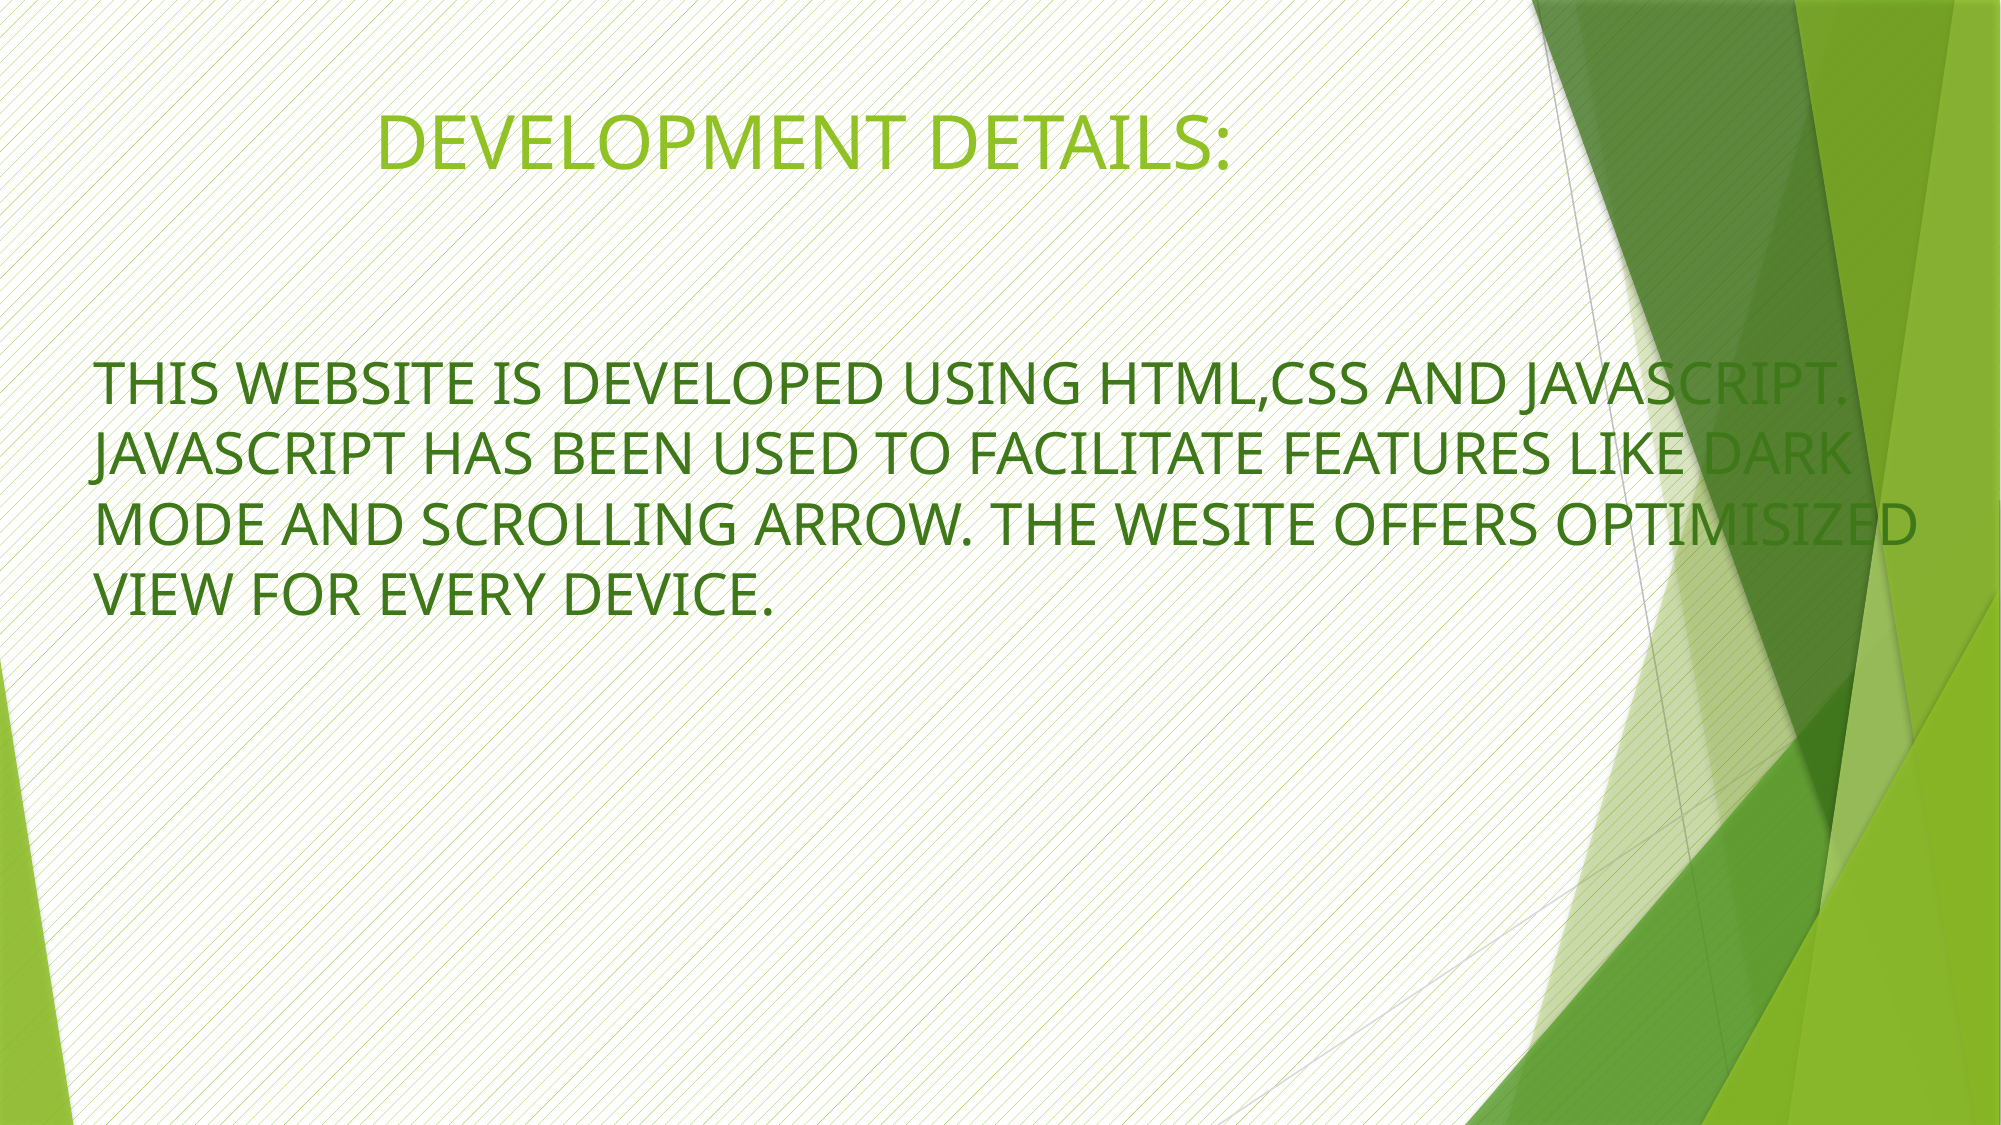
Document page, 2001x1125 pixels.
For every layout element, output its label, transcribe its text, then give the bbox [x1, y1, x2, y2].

text_box DEVELOPMENT DETAILS: [359, 87, 1757, 193]
text_box THIS WEBSITE IS DEVELOPED USING HTML,CSS AND JAVASCRIPT. JAVASCRIPT HAS BEEN USED TO FACILITATE FEATURES LIKE DARK MODE AND SCROLLING ARROW. THE WESITE OFFERS OPTIMISIZED VIEW FOR EVERY DEVICE. [78, 339, 1952, 634]
